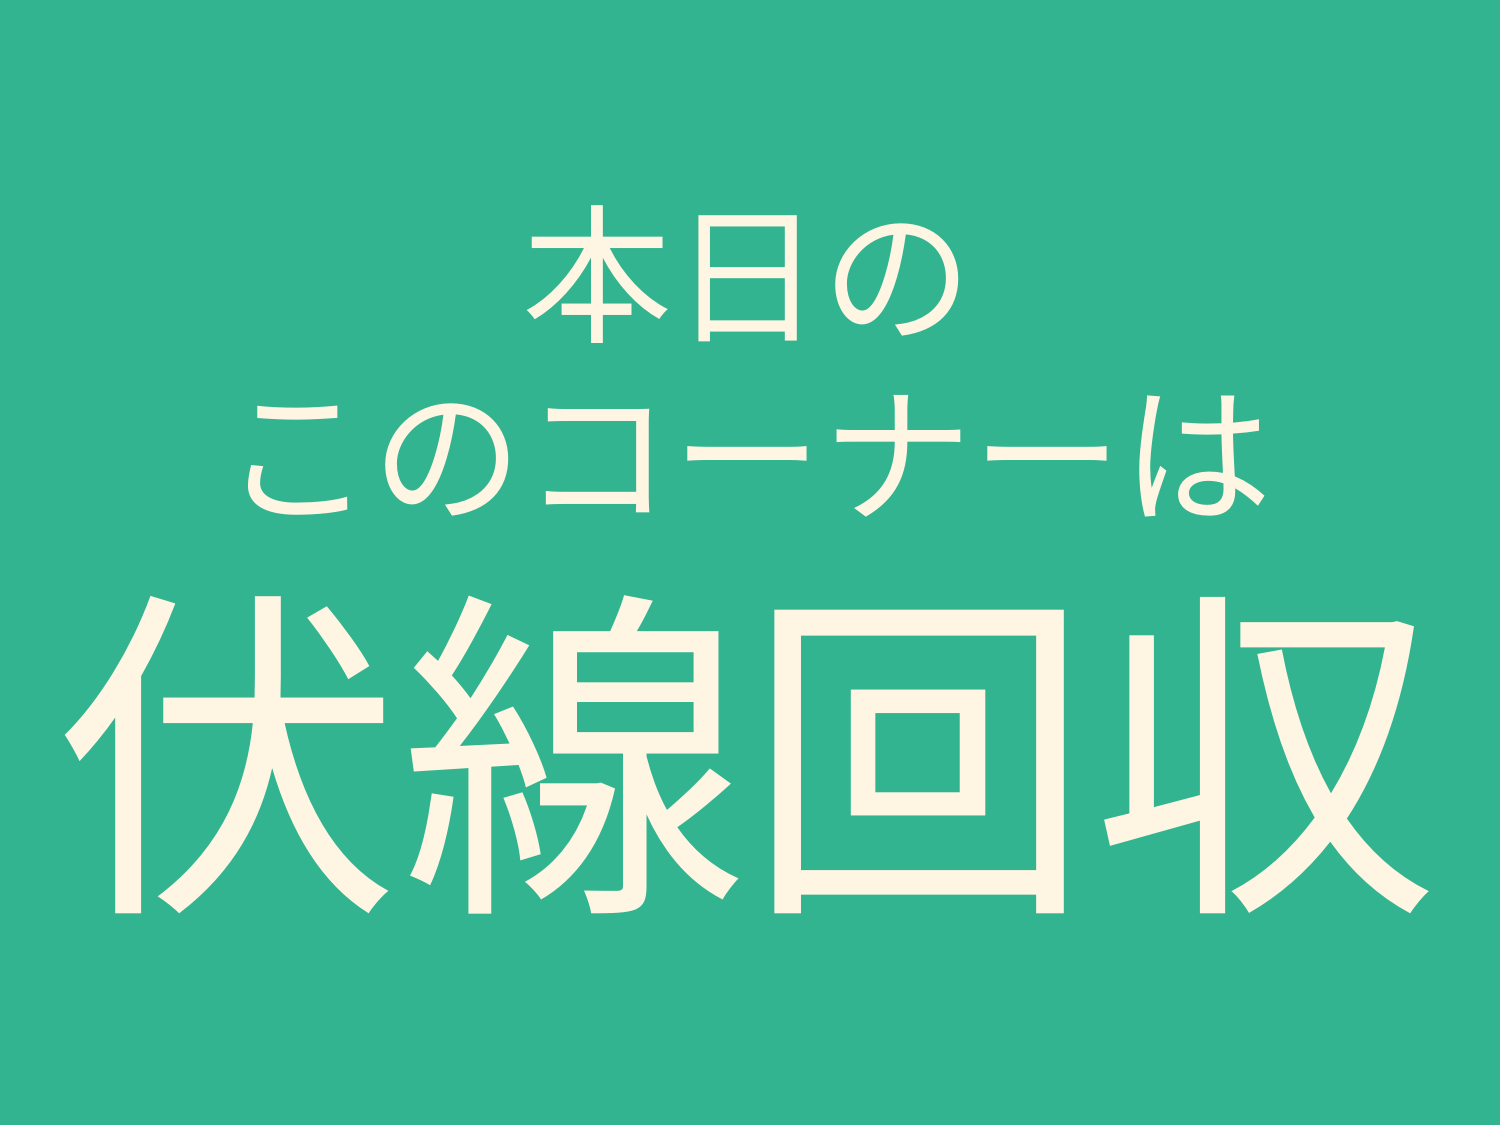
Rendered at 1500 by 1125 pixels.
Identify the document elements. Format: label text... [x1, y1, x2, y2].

title 本日の このコーナーは 伏線回収 [11, 314, 1483, 823]
